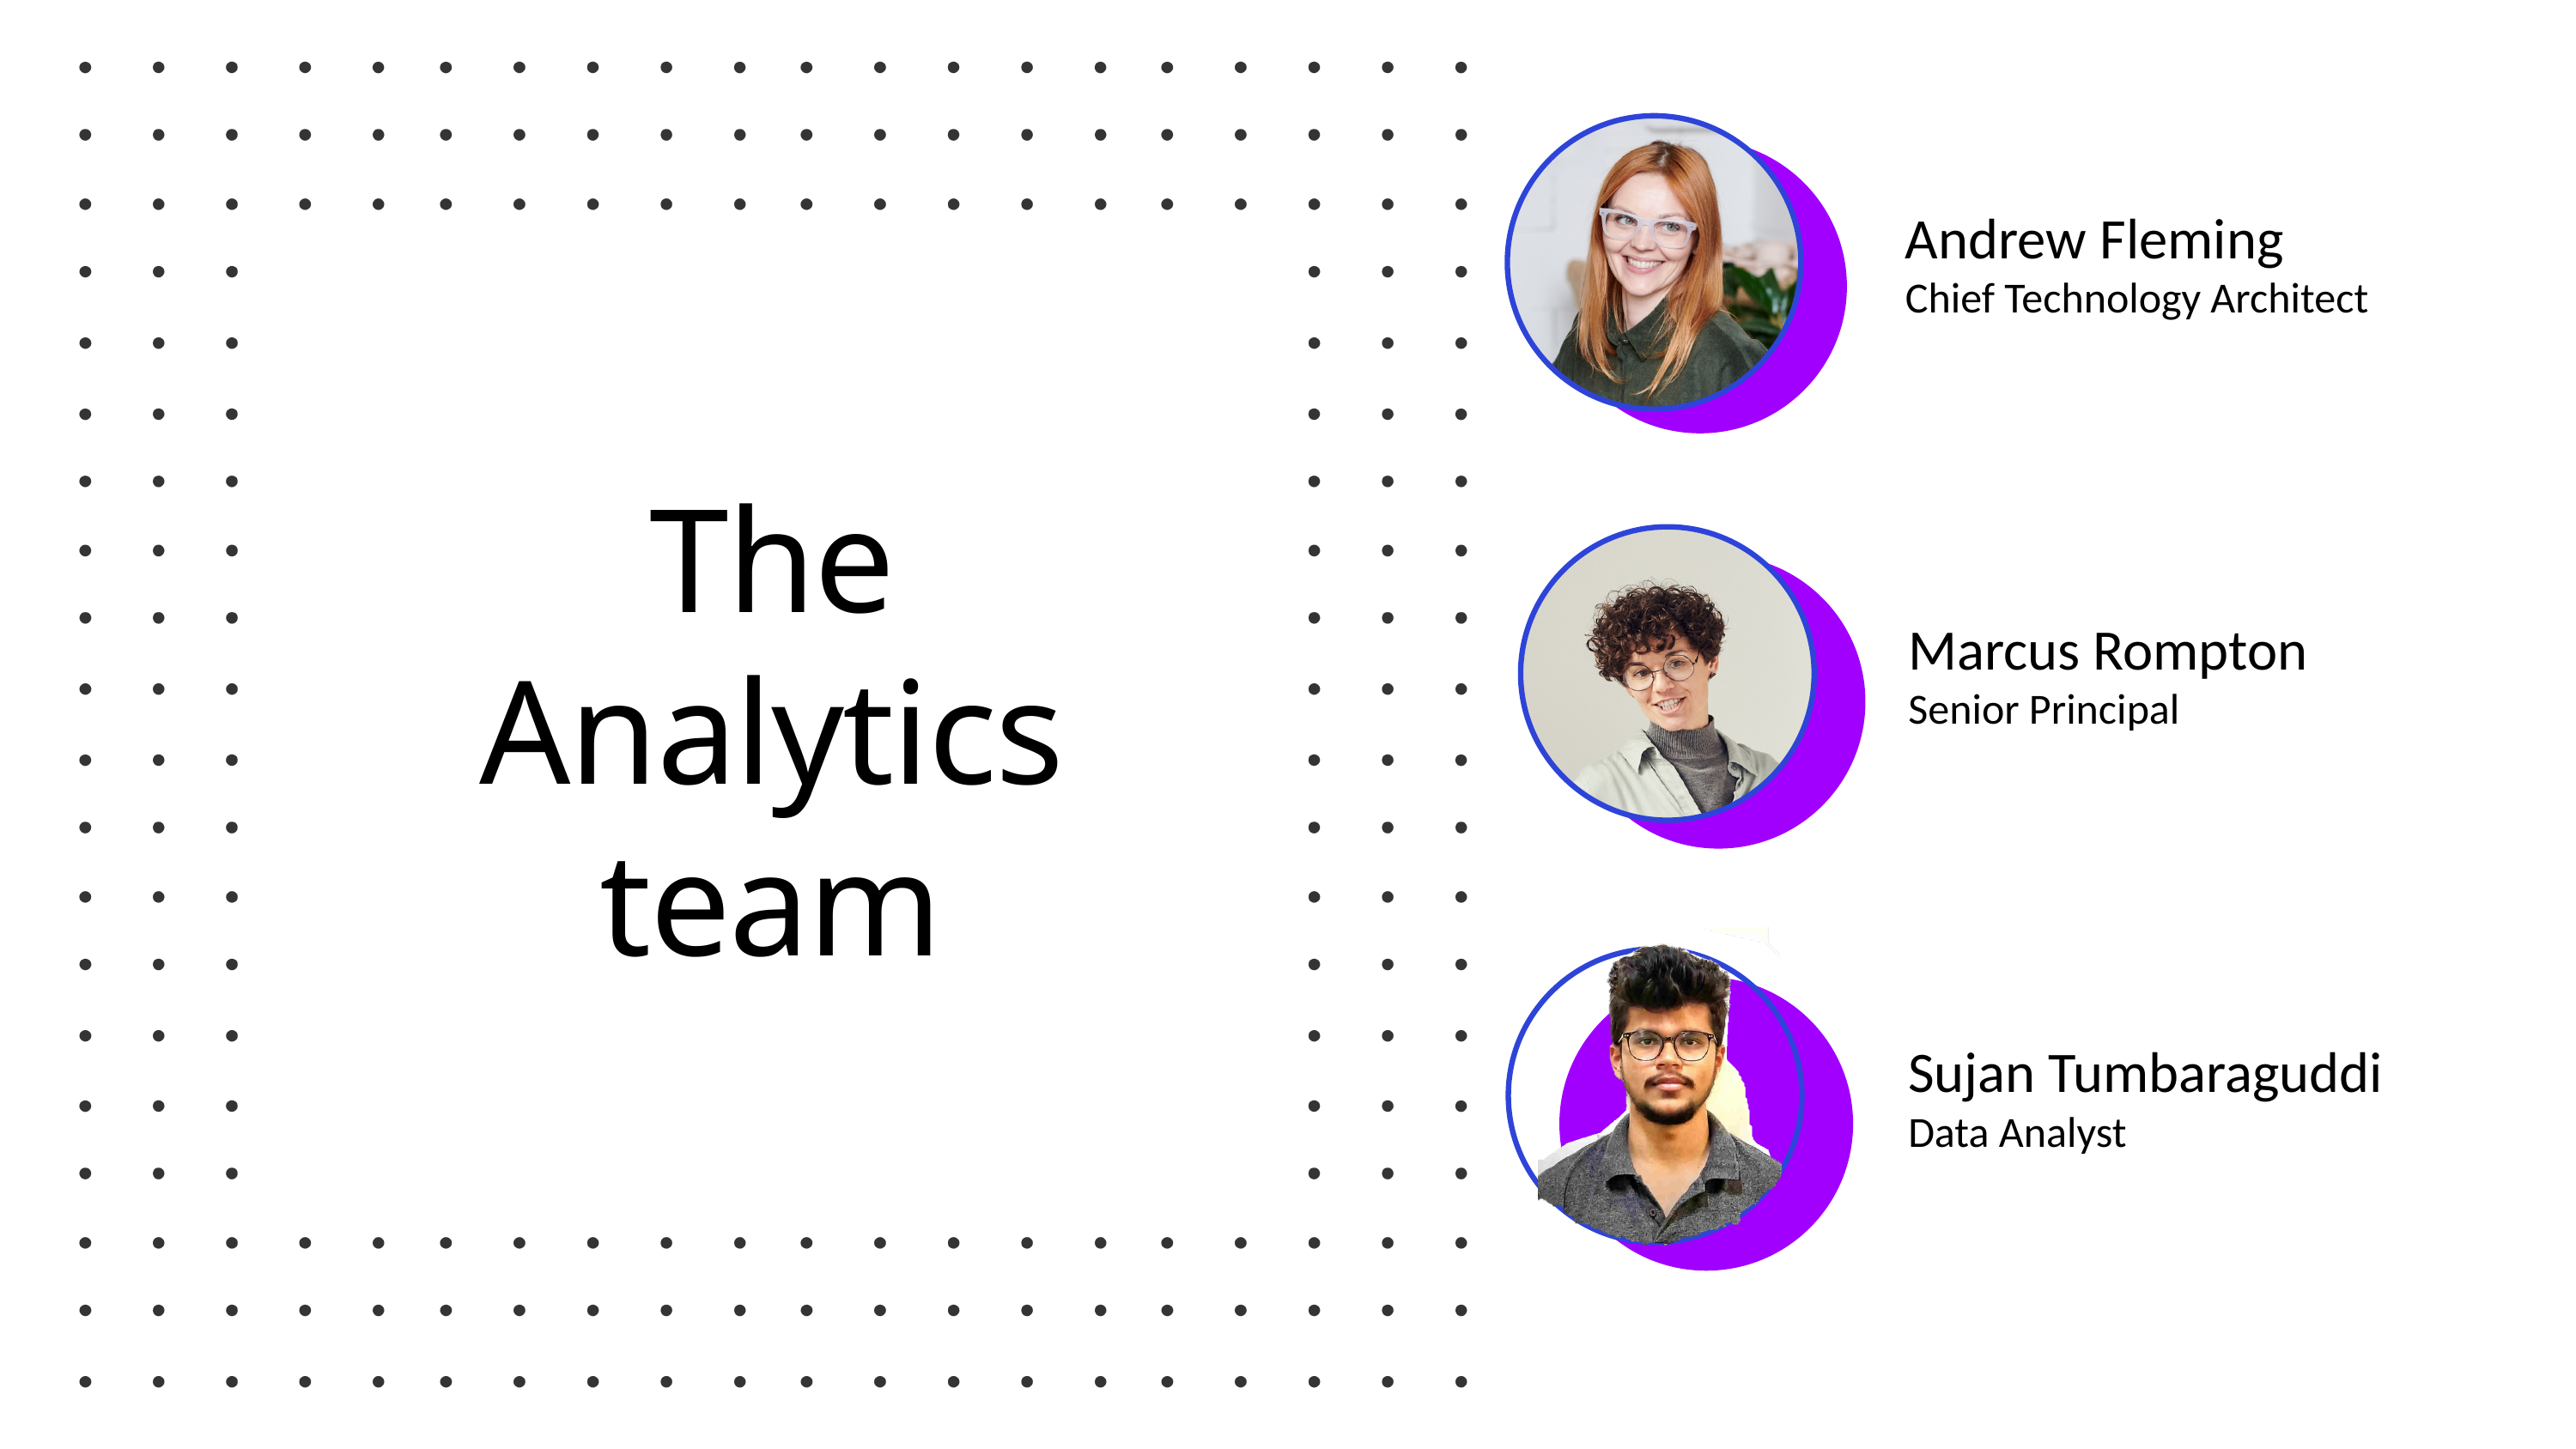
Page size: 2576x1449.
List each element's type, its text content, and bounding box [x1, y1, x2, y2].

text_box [1552, 139, 1848, 434]
text_box Sujan Tumbaraguddi Data Analyst [1895, 1028, 2422, 1162]
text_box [1571, 555, 1866, 849]
picture [1538, 927, 1797, 1271]
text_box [1801, 976, 1854, 1271]
text_box Andrew Fleming Chief Technology Architect [1893, 195, 2476, 329]
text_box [1513, 524, 1822, 823]
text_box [1501, 109, 1808, 415]
text_box [1505, 1008, 1534, 1183]
text_box Marcus Rompton Senior Principal [1895, 606, 2468, 740]
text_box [70, 57, 1472, 1392]
